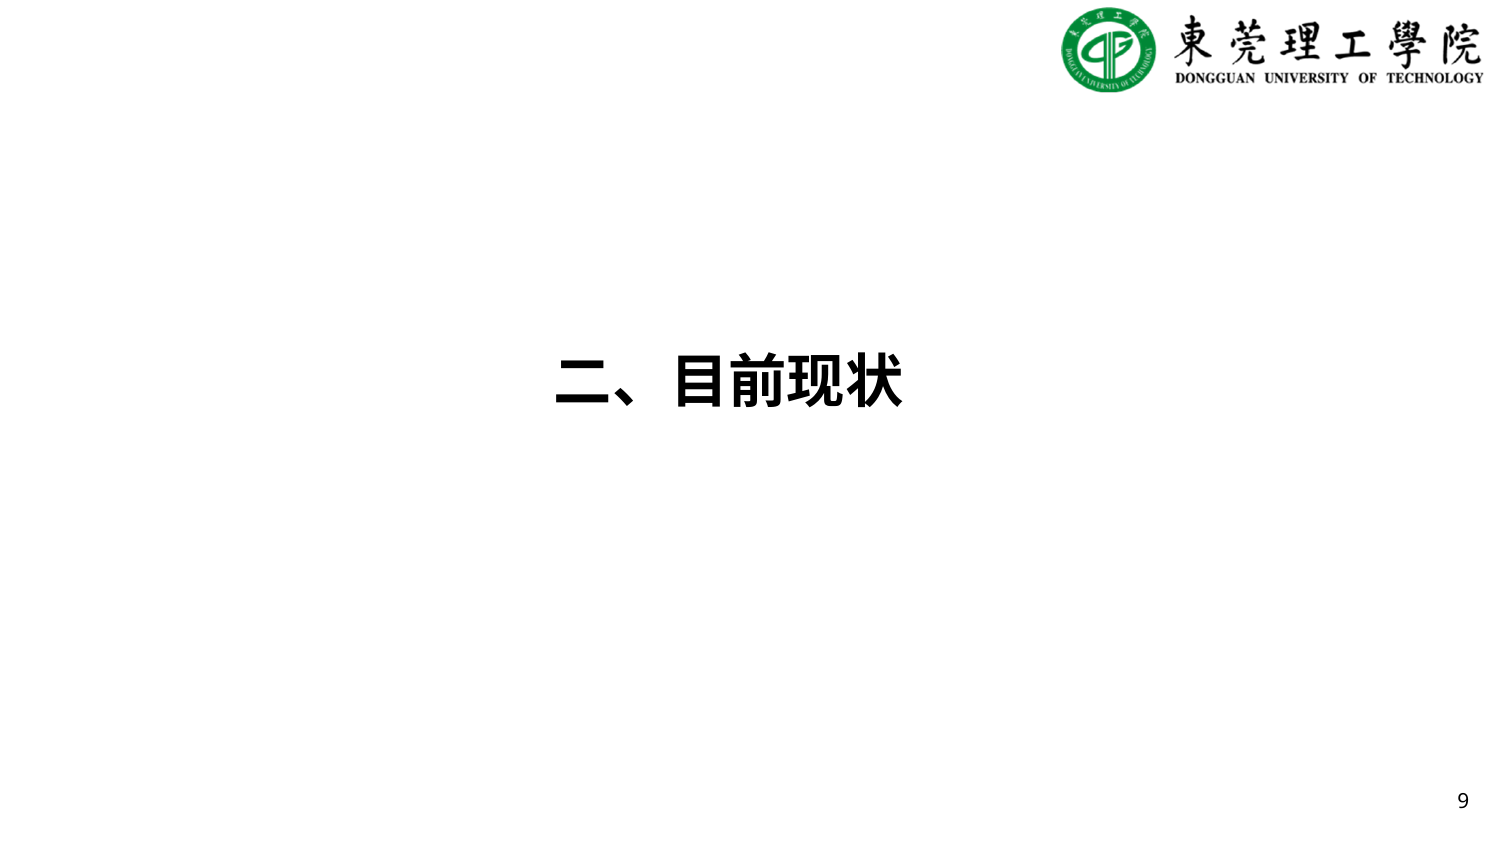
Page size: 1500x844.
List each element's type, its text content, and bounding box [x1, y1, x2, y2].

slide_number 9 [1394, 769, 1484, 834]
text_box 二、目前现状 [539, 336, 955, 445]
picture [1061, 6, 1484, 93]
